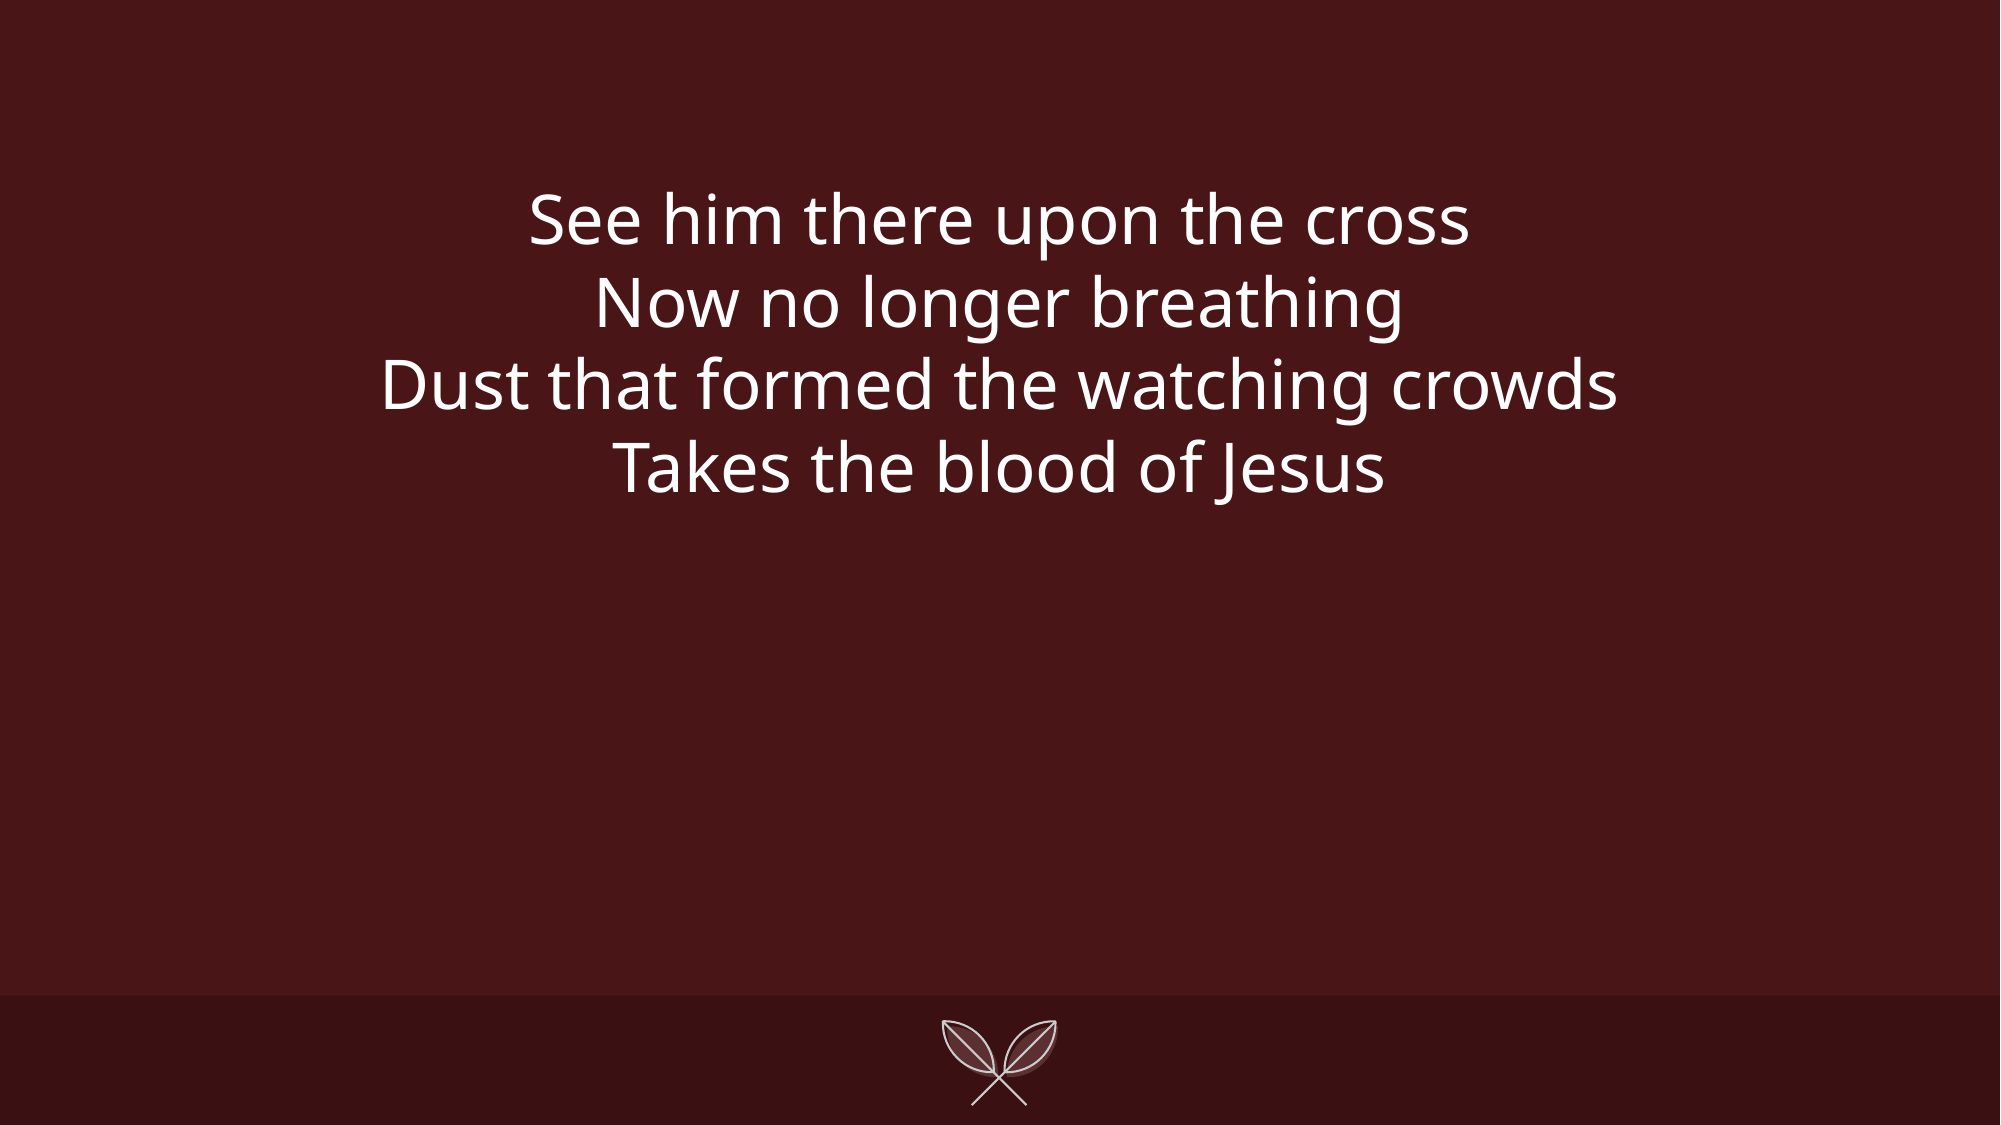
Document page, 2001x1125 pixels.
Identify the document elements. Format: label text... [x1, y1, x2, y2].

text_box See him there upon the cross Now no longer breathing Dust that formed the watching crowds Takes the blood of Jesus [99, 168, 1900, 596]
